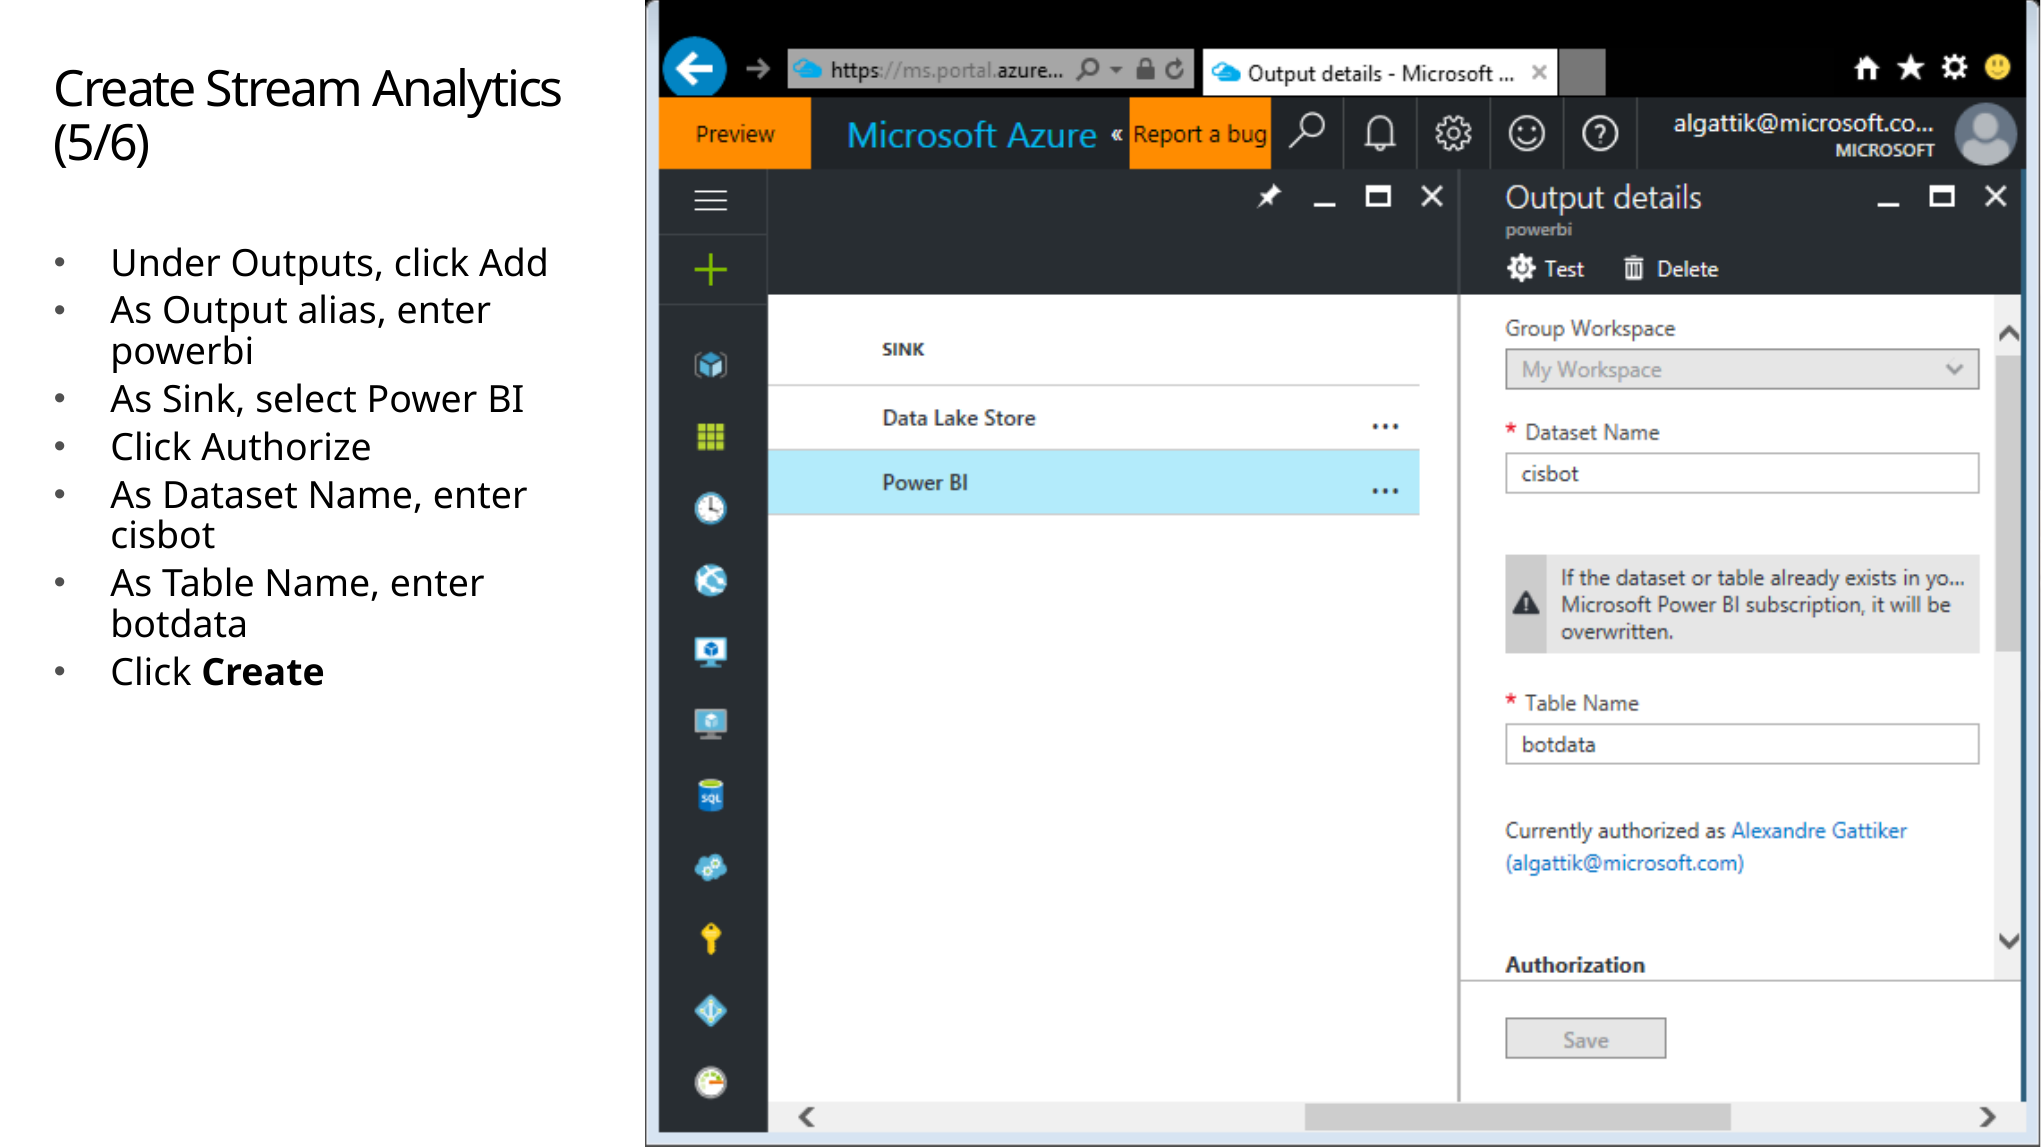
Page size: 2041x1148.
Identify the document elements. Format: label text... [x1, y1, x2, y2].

picture [644, 0, 2041, 1148]
title Create Stream Analytics (5/6) [30, 48, 644, 134]
list Under Outputs, click Add As Output alias, enter powerbi As Sink, select Power BI Click Authorize As Dataset Name, enter cisbot As Table Name, enter botdata Click Create [30, 228, 616, 778]
